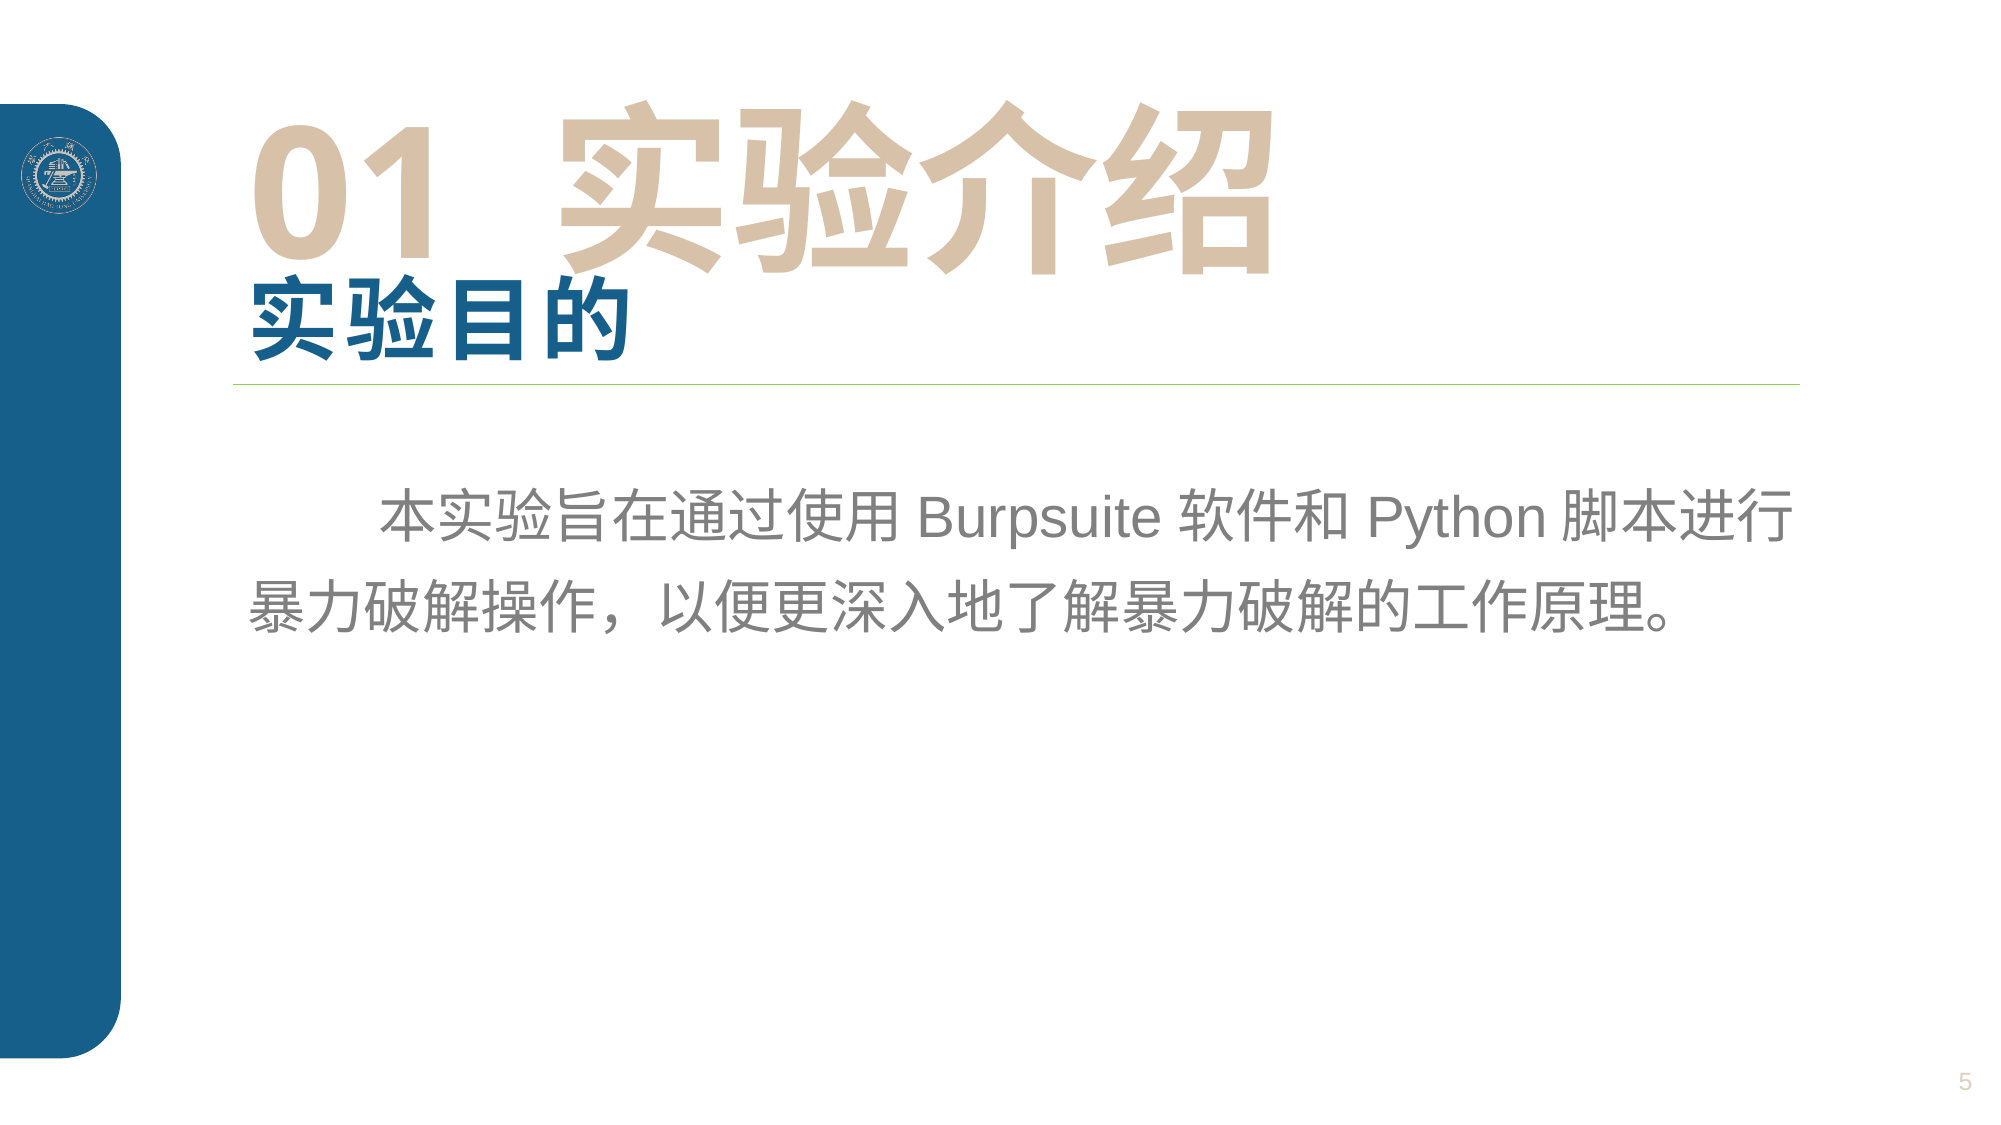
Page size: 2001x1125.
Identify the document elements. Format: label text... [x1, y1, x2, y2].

slide_number 5 [1817, 1052, 1988, 1109]
list 本实验旨在通过使用Burpsuite软件和Python脚本进行暴力破解操作，以便更深入地了解暴力破解的工作原理。 [232, 450, 1848, 703]
text_box 01 实验介绍 [193, 67, 1338, 260]
title 实验目的 [232, 259, 1950, 387]
